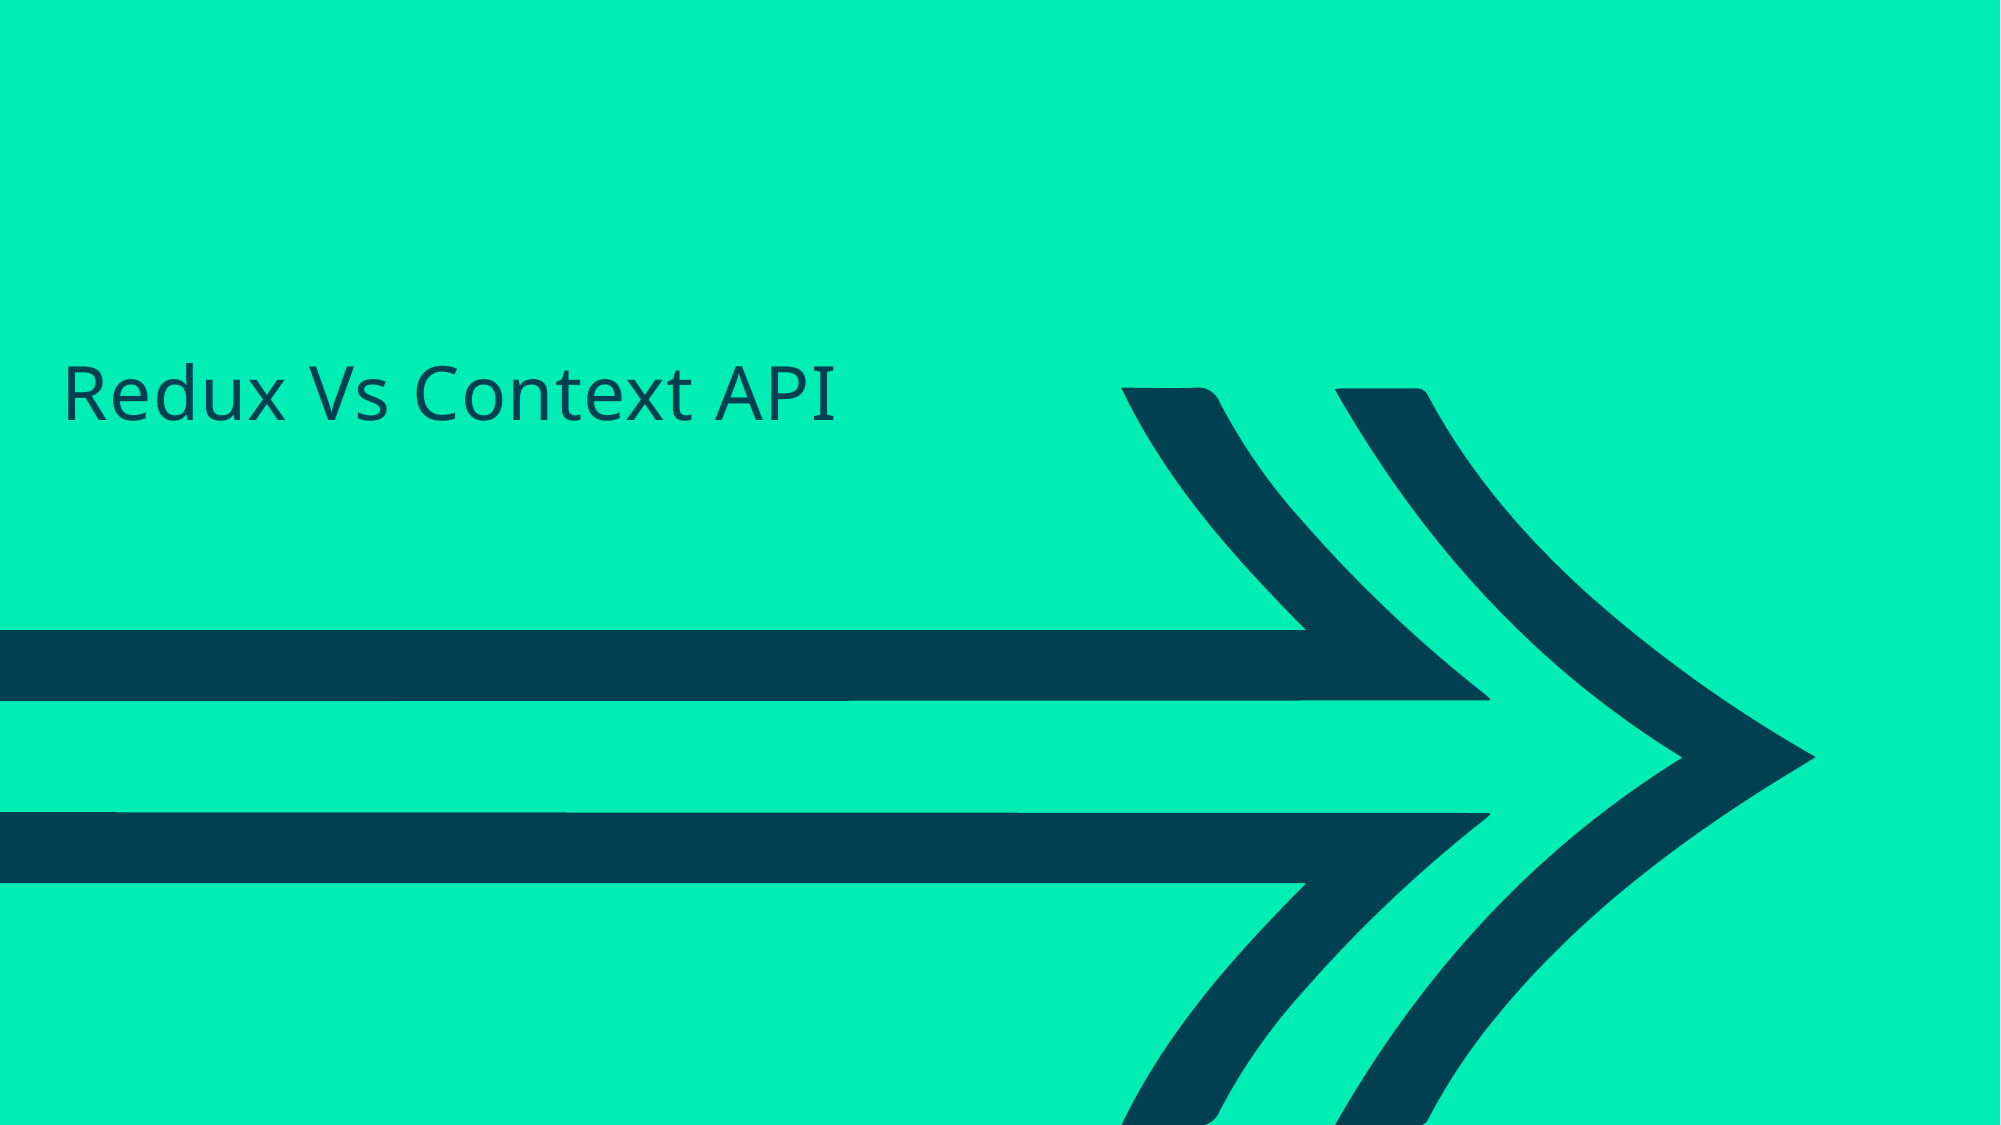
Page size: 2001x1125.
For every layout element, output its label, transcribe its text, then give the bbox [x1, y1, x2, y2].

title Redux Vs Context API [61, 279, 1015, 438]
